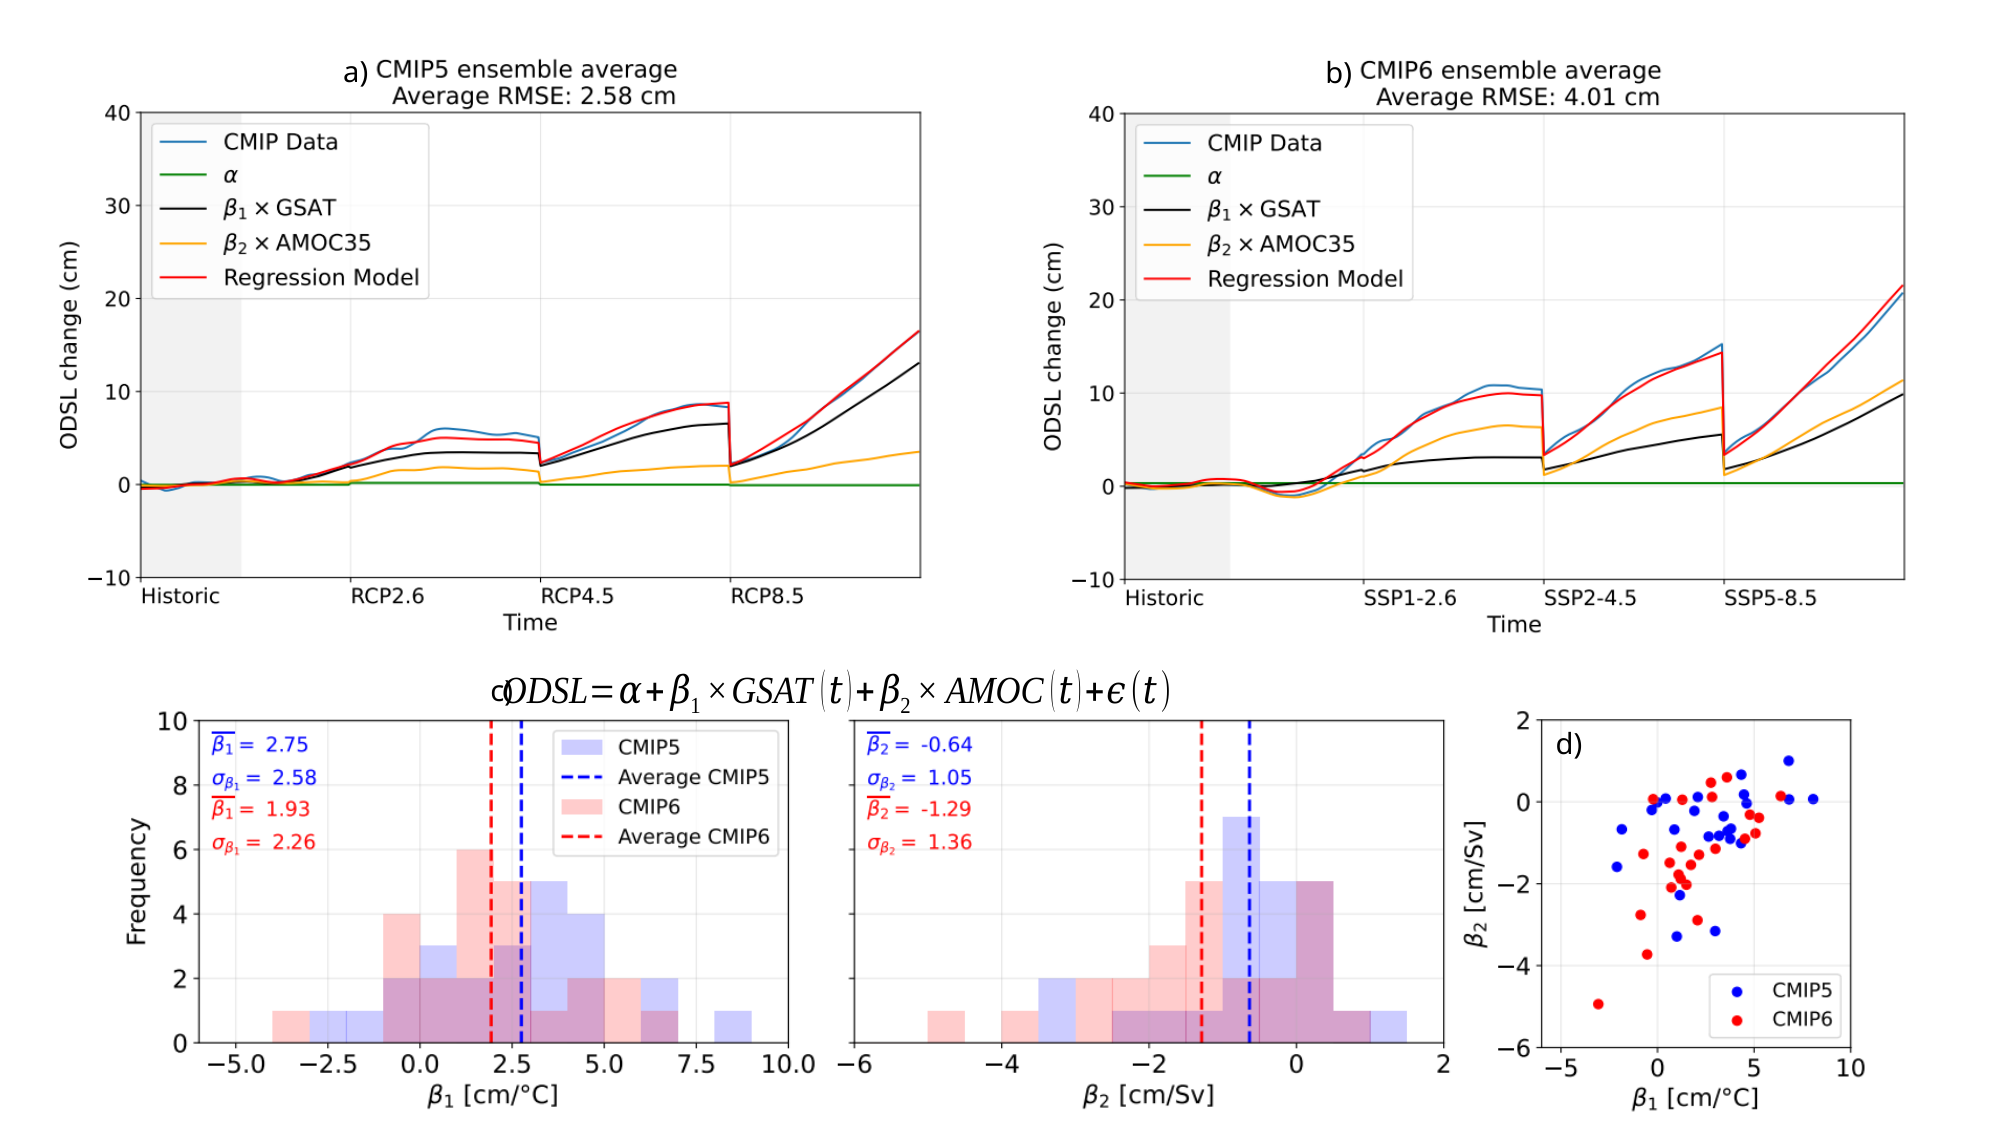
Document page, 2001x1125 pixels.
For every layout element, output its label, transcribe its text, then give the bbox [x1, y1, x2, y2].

picture [15, 40, 2000, 644]
text_box c) [467, 664, 537, 700]
picture [115, 700, 821, 1120]
picture [834, 700, 1874, 1122]
